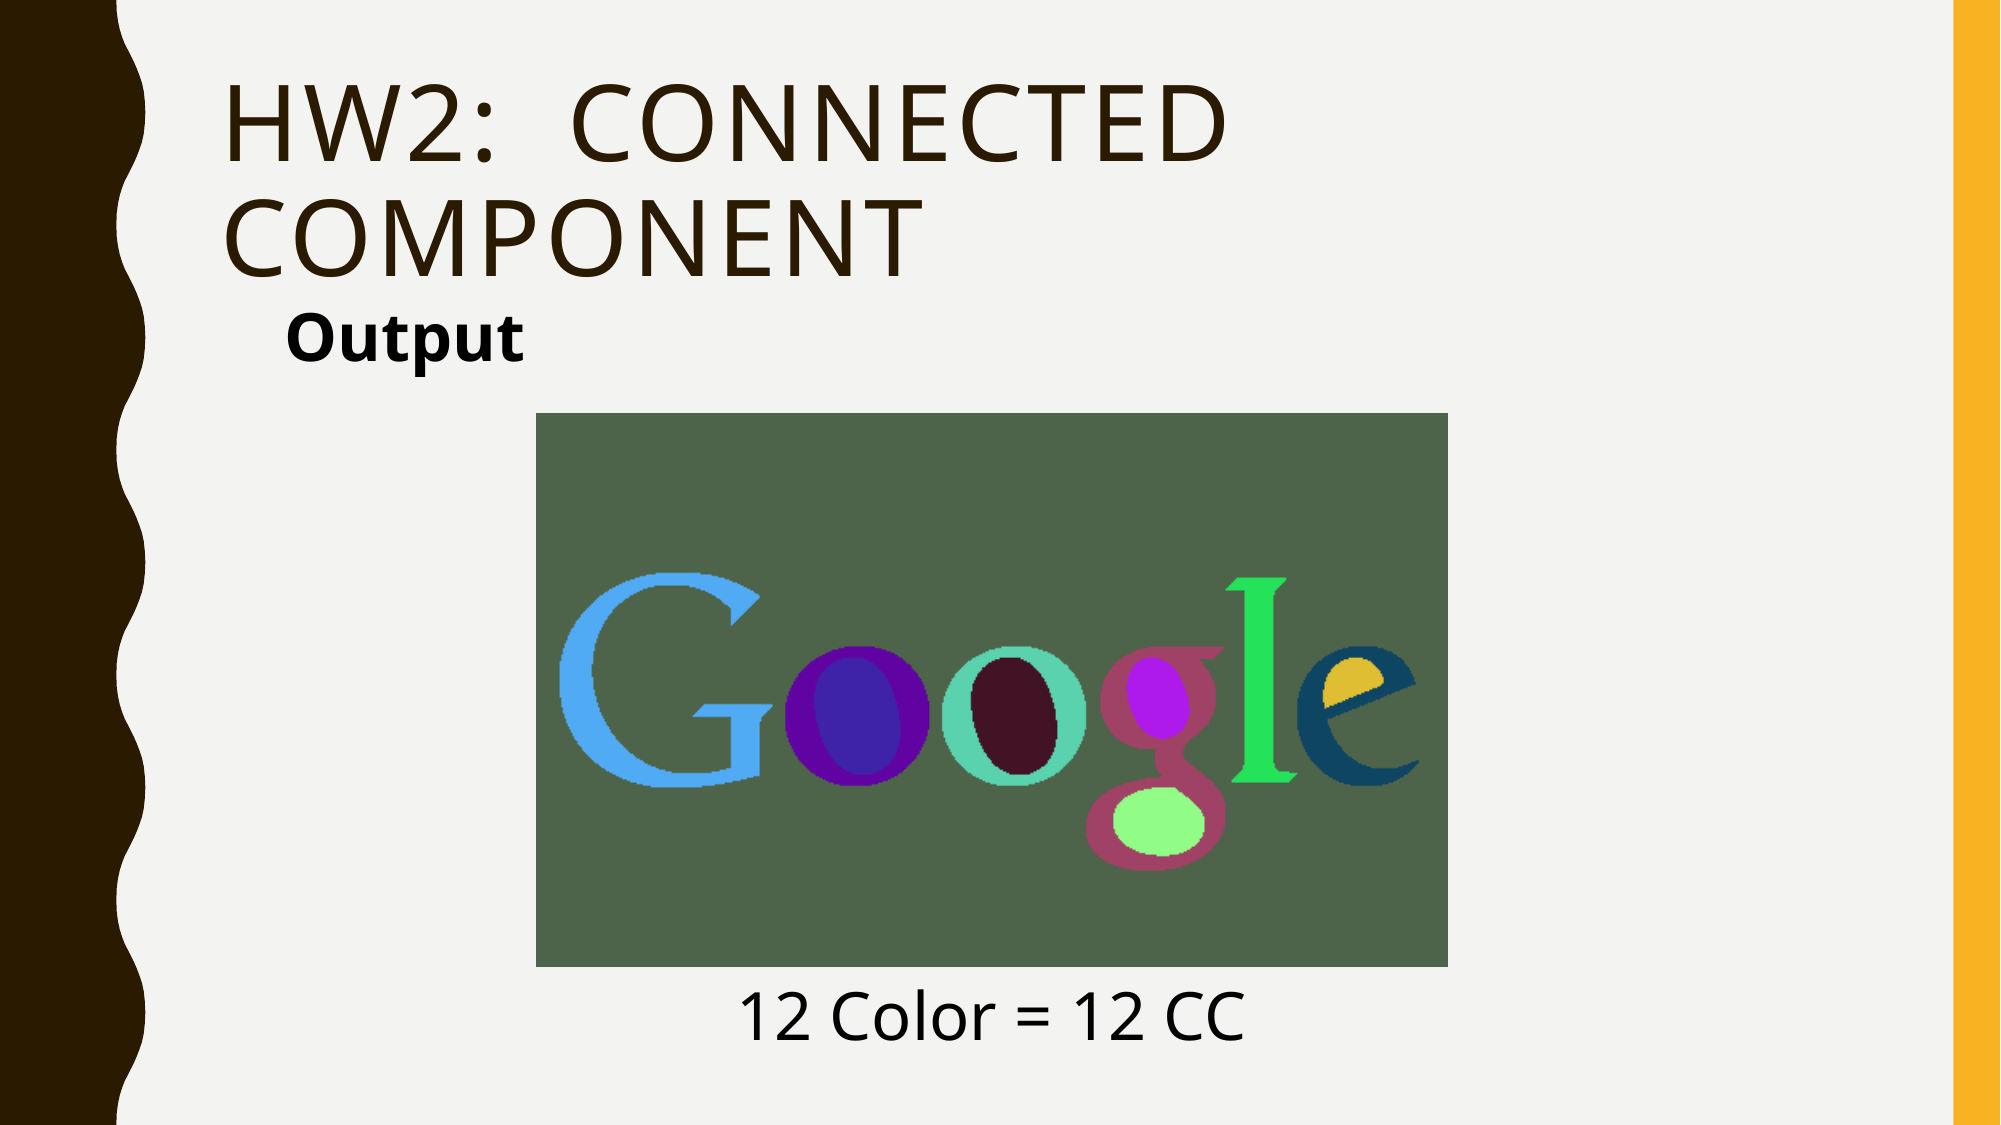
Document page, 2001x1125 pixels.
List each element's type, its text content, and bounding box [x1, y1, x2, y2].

text_box Output [269, 287, 1127, 623]
title HW2: CONNECTED COMPONENT [205, 62, 1875, 308]
text_box 12 Color = 12 CC [721, 967, 1263, 1062]
picture [536, 413, 1448, 967]
